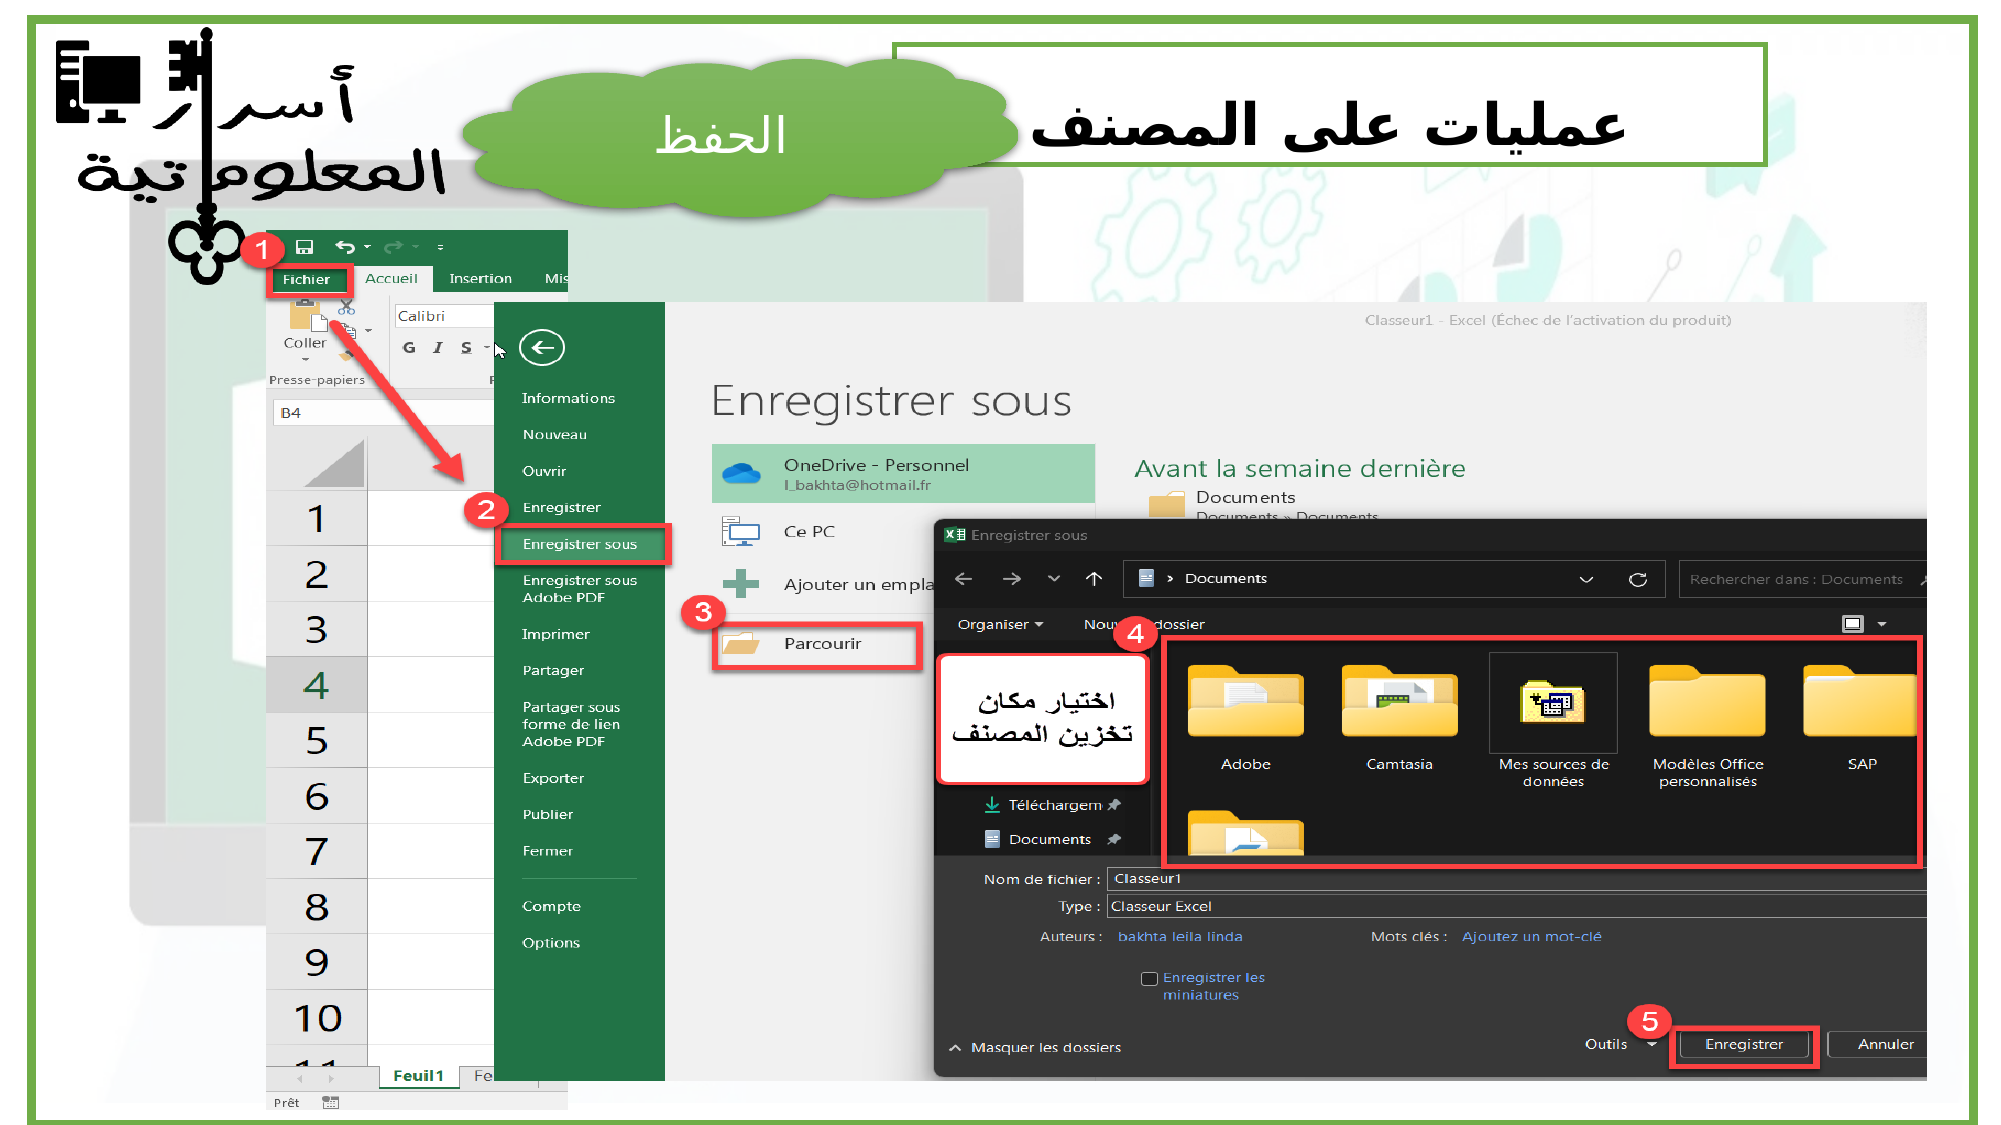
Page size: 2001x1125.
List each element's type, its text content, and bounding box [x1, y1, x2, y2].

text_box عمليات على المصنف [894, 44, 1767, 165]
picture [56, 27, 1927, 1110]
text_box الحفظ [462, 58, 1019, 217]
